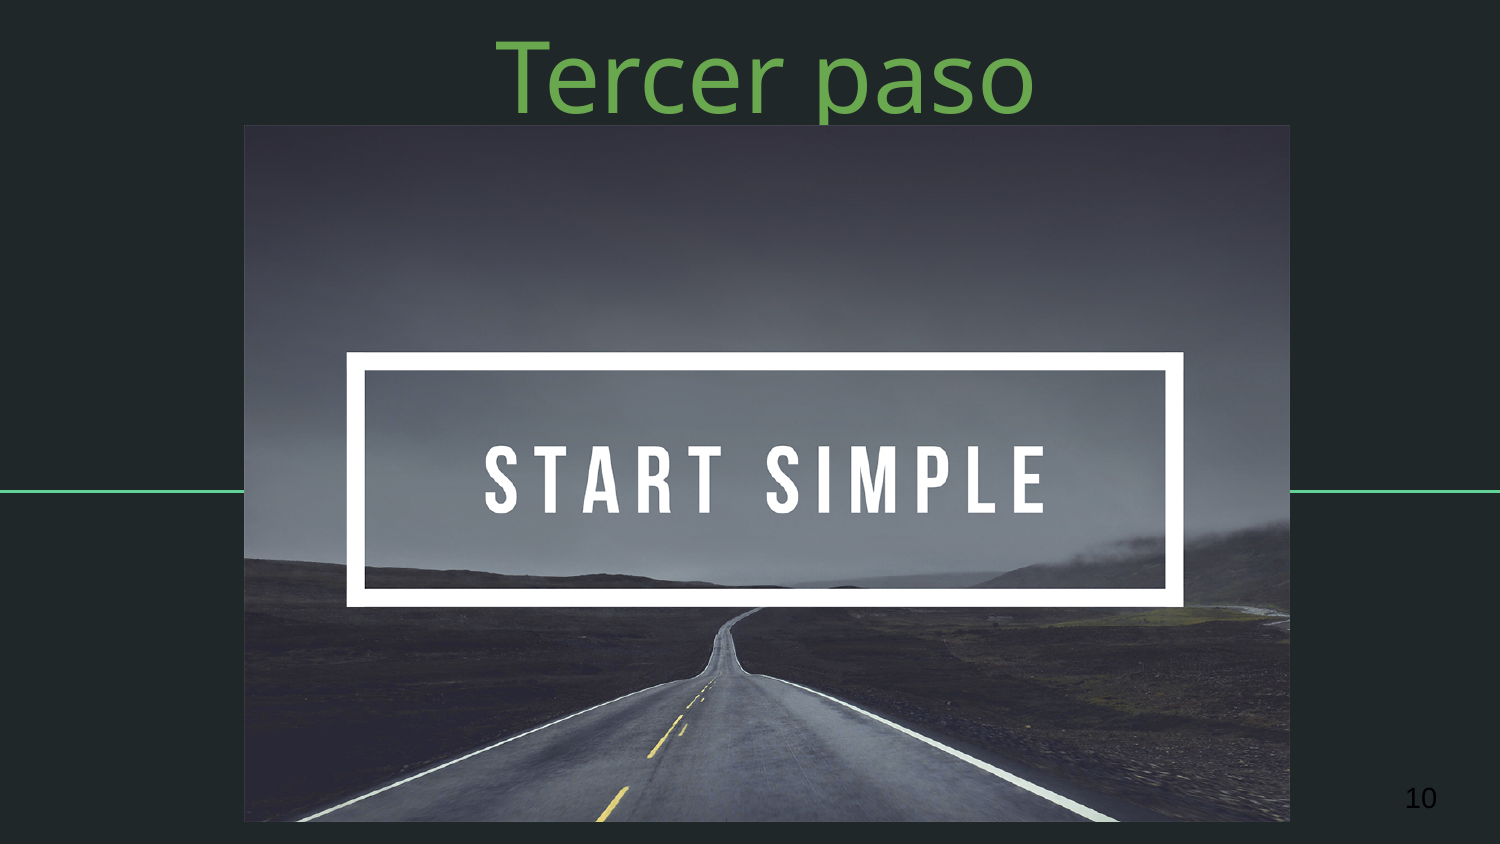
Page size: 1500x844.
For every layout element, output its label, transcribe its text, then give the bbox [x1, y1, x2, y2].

picture [244, 124, 1290, 822]
slide_number ‹#› [1389, 764, 1480, 830]
text_box Tercer paso [64, 0, 1469, 237]
